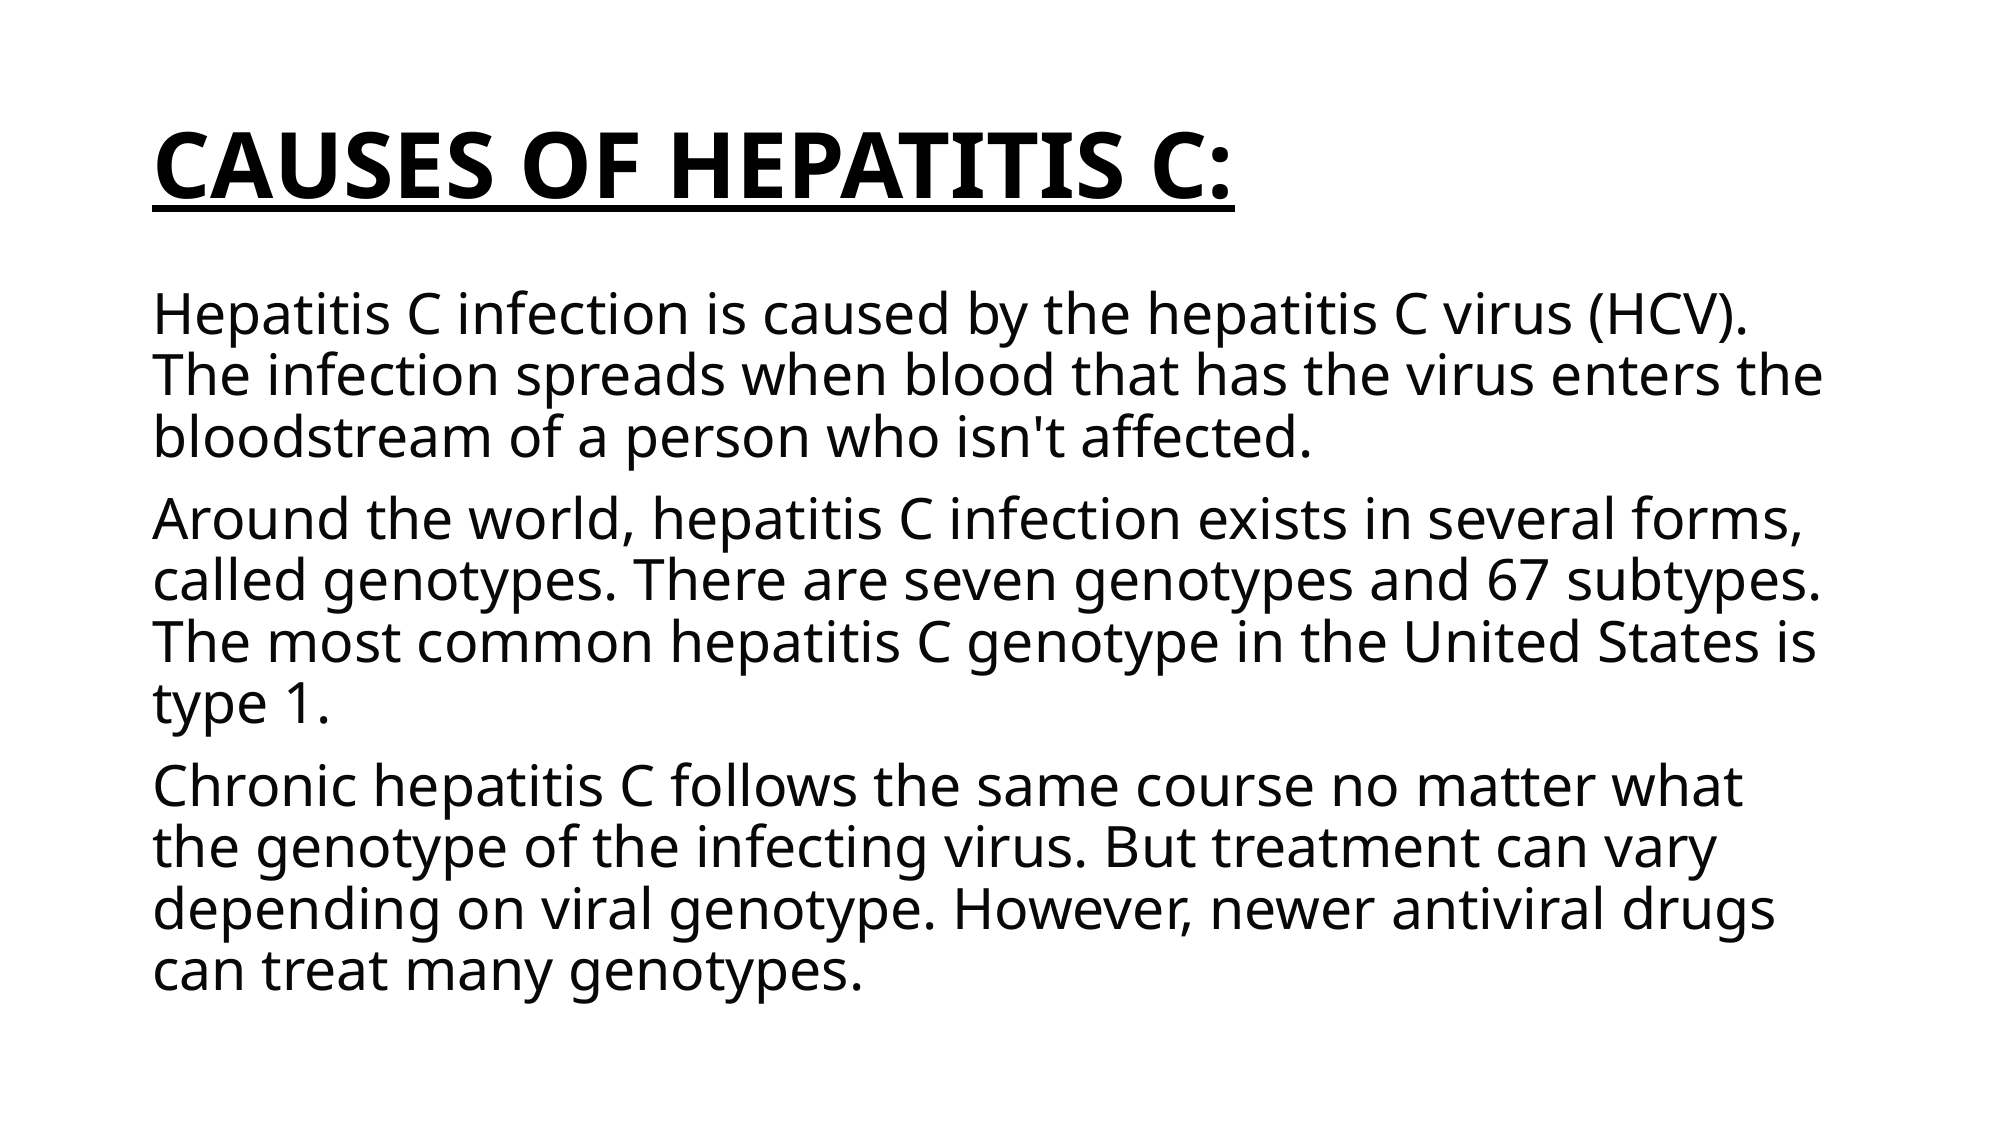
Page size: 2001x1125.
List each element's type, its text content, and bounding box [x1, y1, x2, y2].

list Hepatitis C infection is caused by the hepatitis C virus (HCV). The infection spreads when blood that has the virus enters the bloodstream of a person who isn't affected. Around the world, hepatitis C infection exists in several forms, called genotypes. There are seven genotypes and 67 subtypes. The most common hepatitis C genotype in the United States is type 1. Chronic hepatitis C follows the same course no matter what the genotype of the infecting virus. But treatment can vary depending on viral genotype. However, newer antiviral drugs can treat many genotypes. [137, 277, 1863, 1014]
title CAUSES OF HEPATITIS C: [137, 59, 1863, 277]
